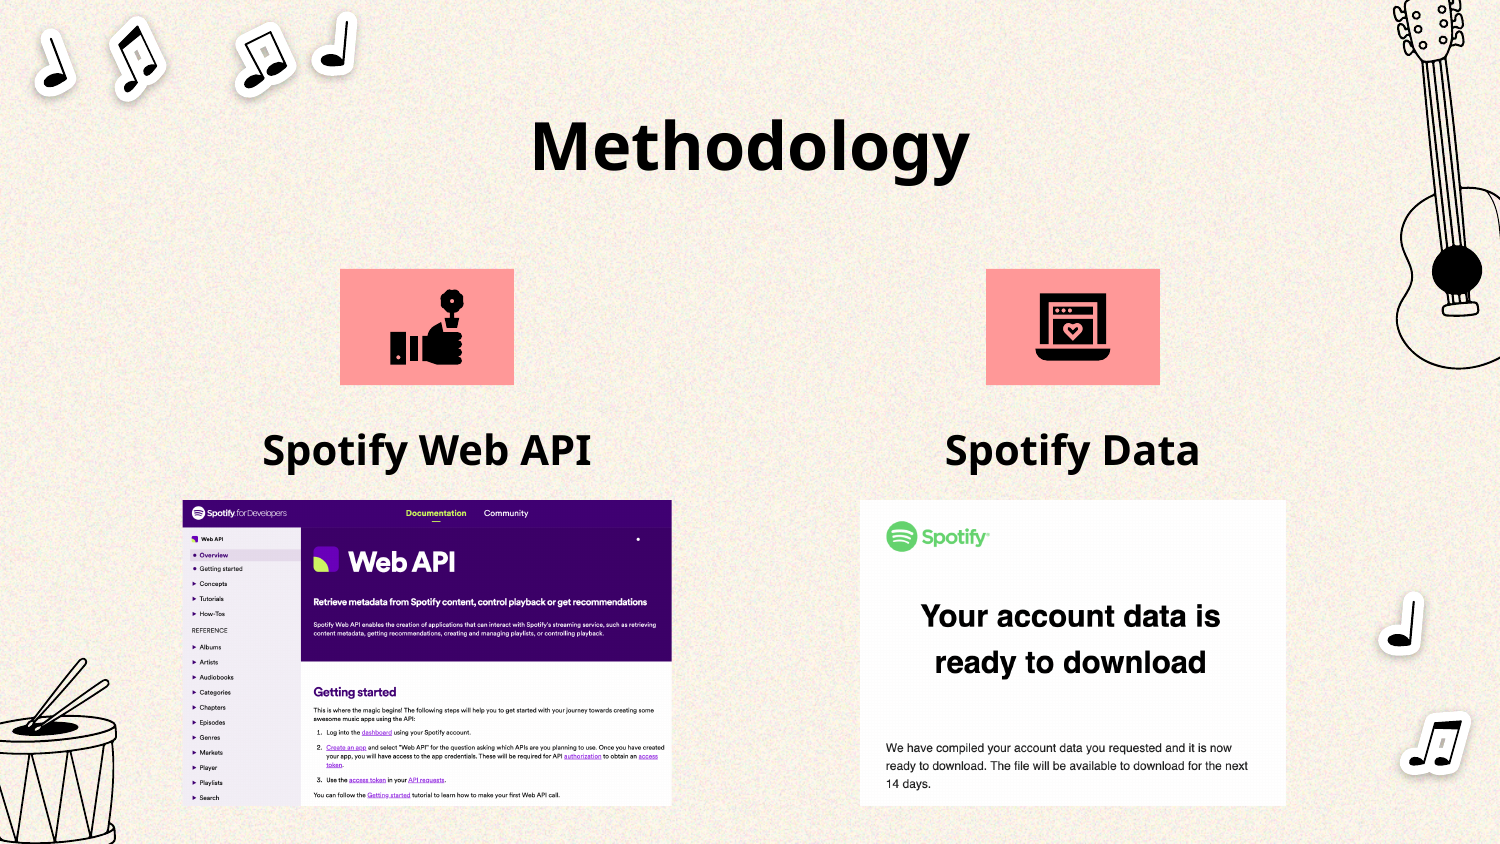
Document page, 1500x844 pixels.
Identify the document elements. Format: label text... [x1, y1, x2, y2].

picture [860, 500, 1286, 806]
text_box [986, 268, 1160, 386]
subtitle Spotify Data [777, 421, 1369, 489]
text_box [1035, 293, 1111, 361]
text_box [340, 268, 514, 386]
picture [182, 500, 672, 806]
title Methodology [118, 88, 1382, 183]
subtitle Spotify Web API [131, 421, 723, 489]
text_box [389, 289, 465, 365]
